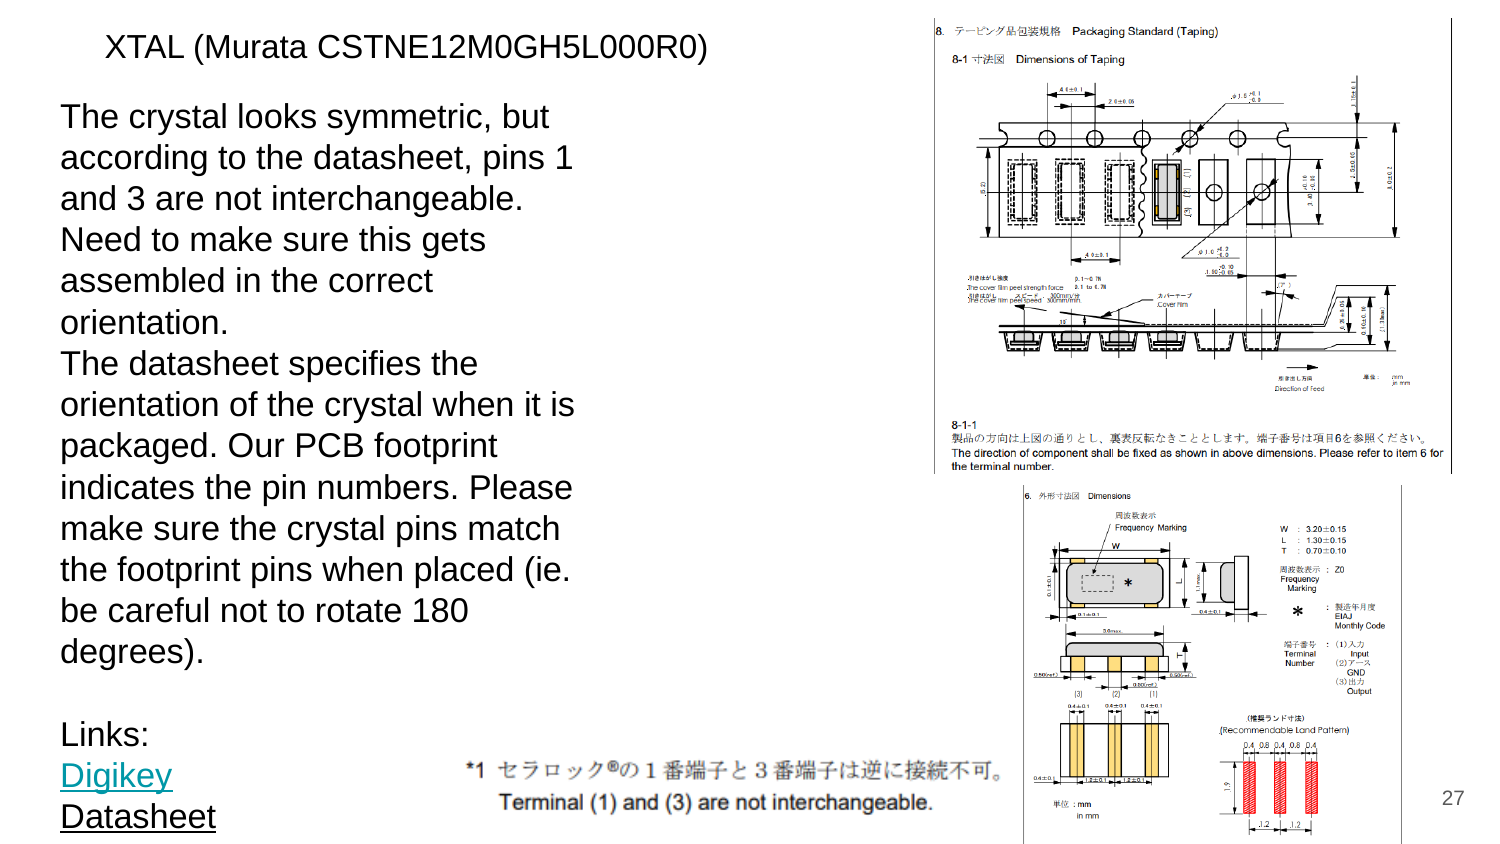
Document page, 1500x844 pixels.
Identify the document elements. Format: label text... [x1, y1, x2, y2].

text_box The crystal looks symmetric, but according to the datasheet, pins 1 and 3 are not interchangeable. Need to make sure this gets assembled in the correct orientation. The datasheet specifies the orientation of the crystal when it is packaged. Our PCB footprint indicates the pin numbers. Please make sure the crystal pins match the footprint pins when placed (ie. be careful not to rotate 180 degrees). Links: Digikey Datasheet [45, 86, 622, 844]
text_box XTAL (Murata CSTNE12M0GH5L000R0) [89, 9, 804, 73]
picture [921, 18, 1465, 474]
slide_number 27 [1411, 764, 1480, 830]
picture [464, 748, 1008, 826]
picture [1014, 484, 1407, 844]
